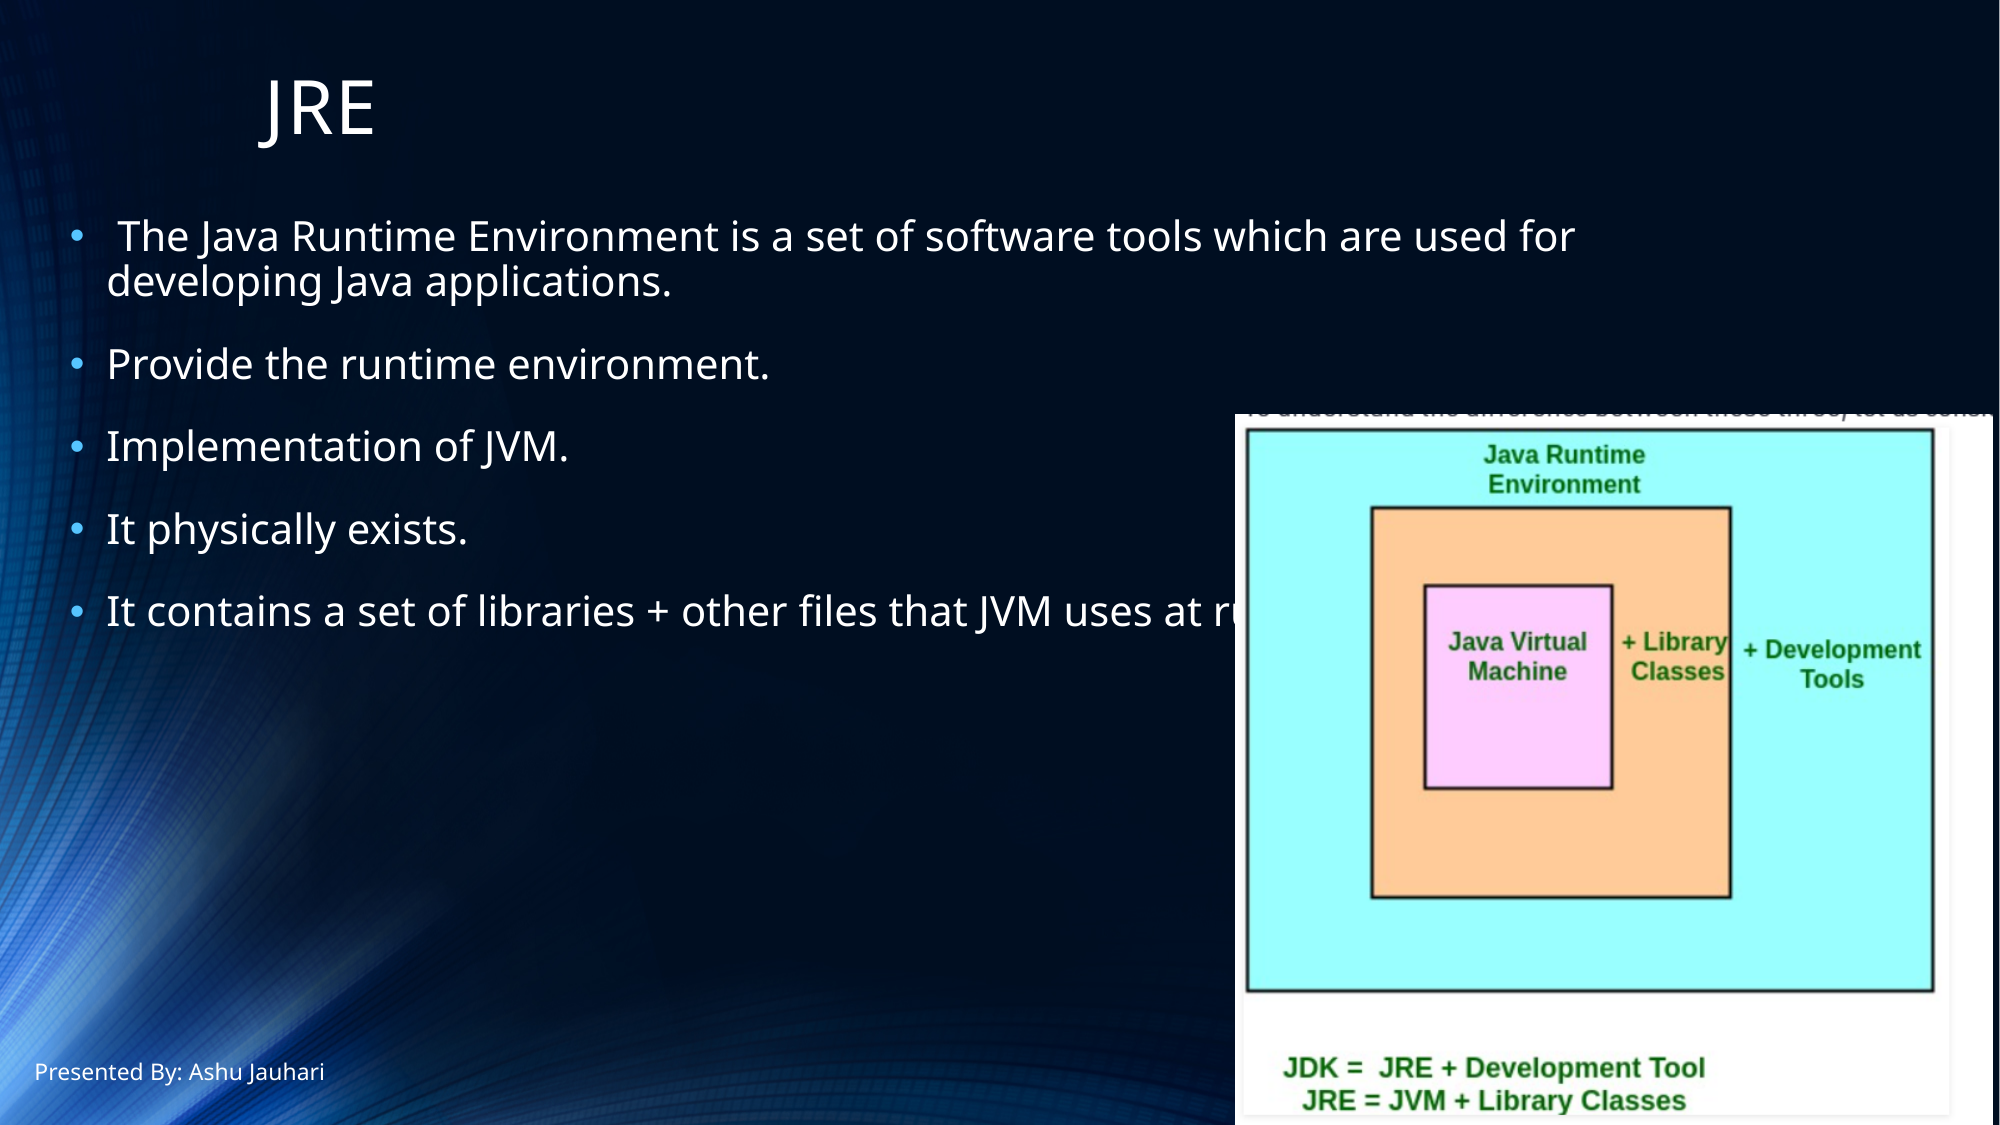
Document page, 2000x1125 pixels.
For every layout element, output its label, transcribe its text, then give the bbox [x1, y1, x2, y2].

title JRE [249, 62, 1750, 173]
picture [0, 0, 2000, 1125]
list The Java Runtime Environment is a set of software tools which are used for developing Java applications. Provide the runtime environment. Implementation of JVM. It physically exists. It contains a set of libraries + other files that JVM uses at runtime [54, 208, 1749, 988]
footer Presented By: Ashu Jauhari [19, 1050, 1235, 1096]
